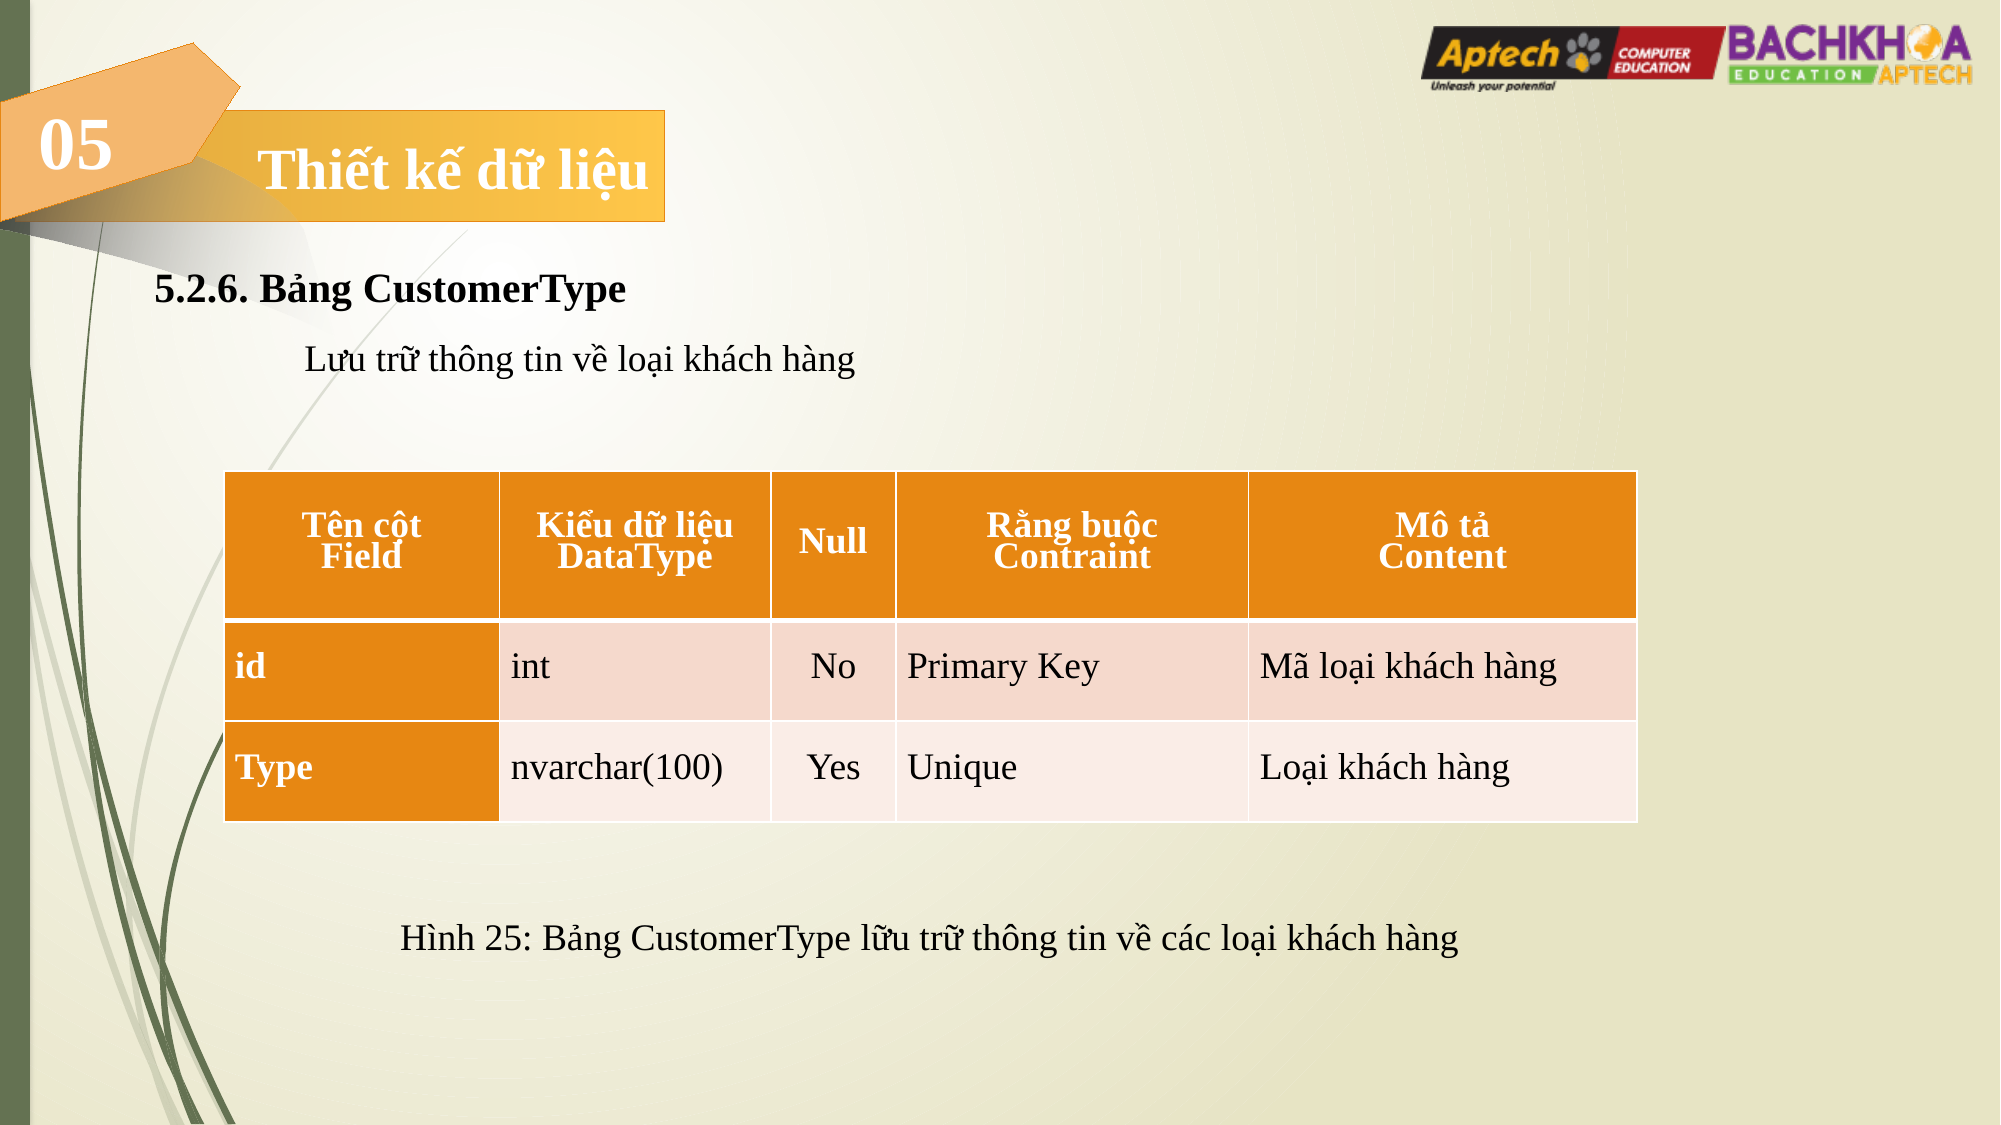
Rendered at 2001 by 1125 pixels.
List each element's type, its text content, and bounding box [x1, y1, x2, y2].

table_cell Primary Key [897, 623, 1248, 720]
table_cell Loại khách hàng [1249, 722, 1636, 821]
table_cell int [500, 623, 770, 720]
picture [1421, 23, 1978, 92]
table_header Rằng buộc Contraint [897, 472, 1248, 618]
text_box 5.2.6. Bảng CustomerType Lưu trữ thông tin về loại khách hàng [139, 228, 1140, 386]
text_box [0, 42, 666, 314]
table_header Null [772, 472, 895, 618]
table_header Tên cột Field [225, 472, 499, 618]
table_cell Yes [772, 722, 895, 821]
table_cell id [225, 623, 499, 720]
table_cell Mã loại khách hàng [1249, 623, 1636, 720]
text_box Hình 25: Bảng CustomerType lữu trữ thông tin về các loại khách hàng [385, 905, 1476, 1011]
table_cell Type [225, 722, 499, 821]
table_cell nvarchar(100) [500, 722, 770, 821]
table_cell Unique [897, 722, 1248, 821]
table_header Mô tả Content [1249, 472, 1636, 618]
table_header Kiểu dữ liệu DataType [500, 472, 770, 618]
table_cell No [772, 623, 895, 720]
